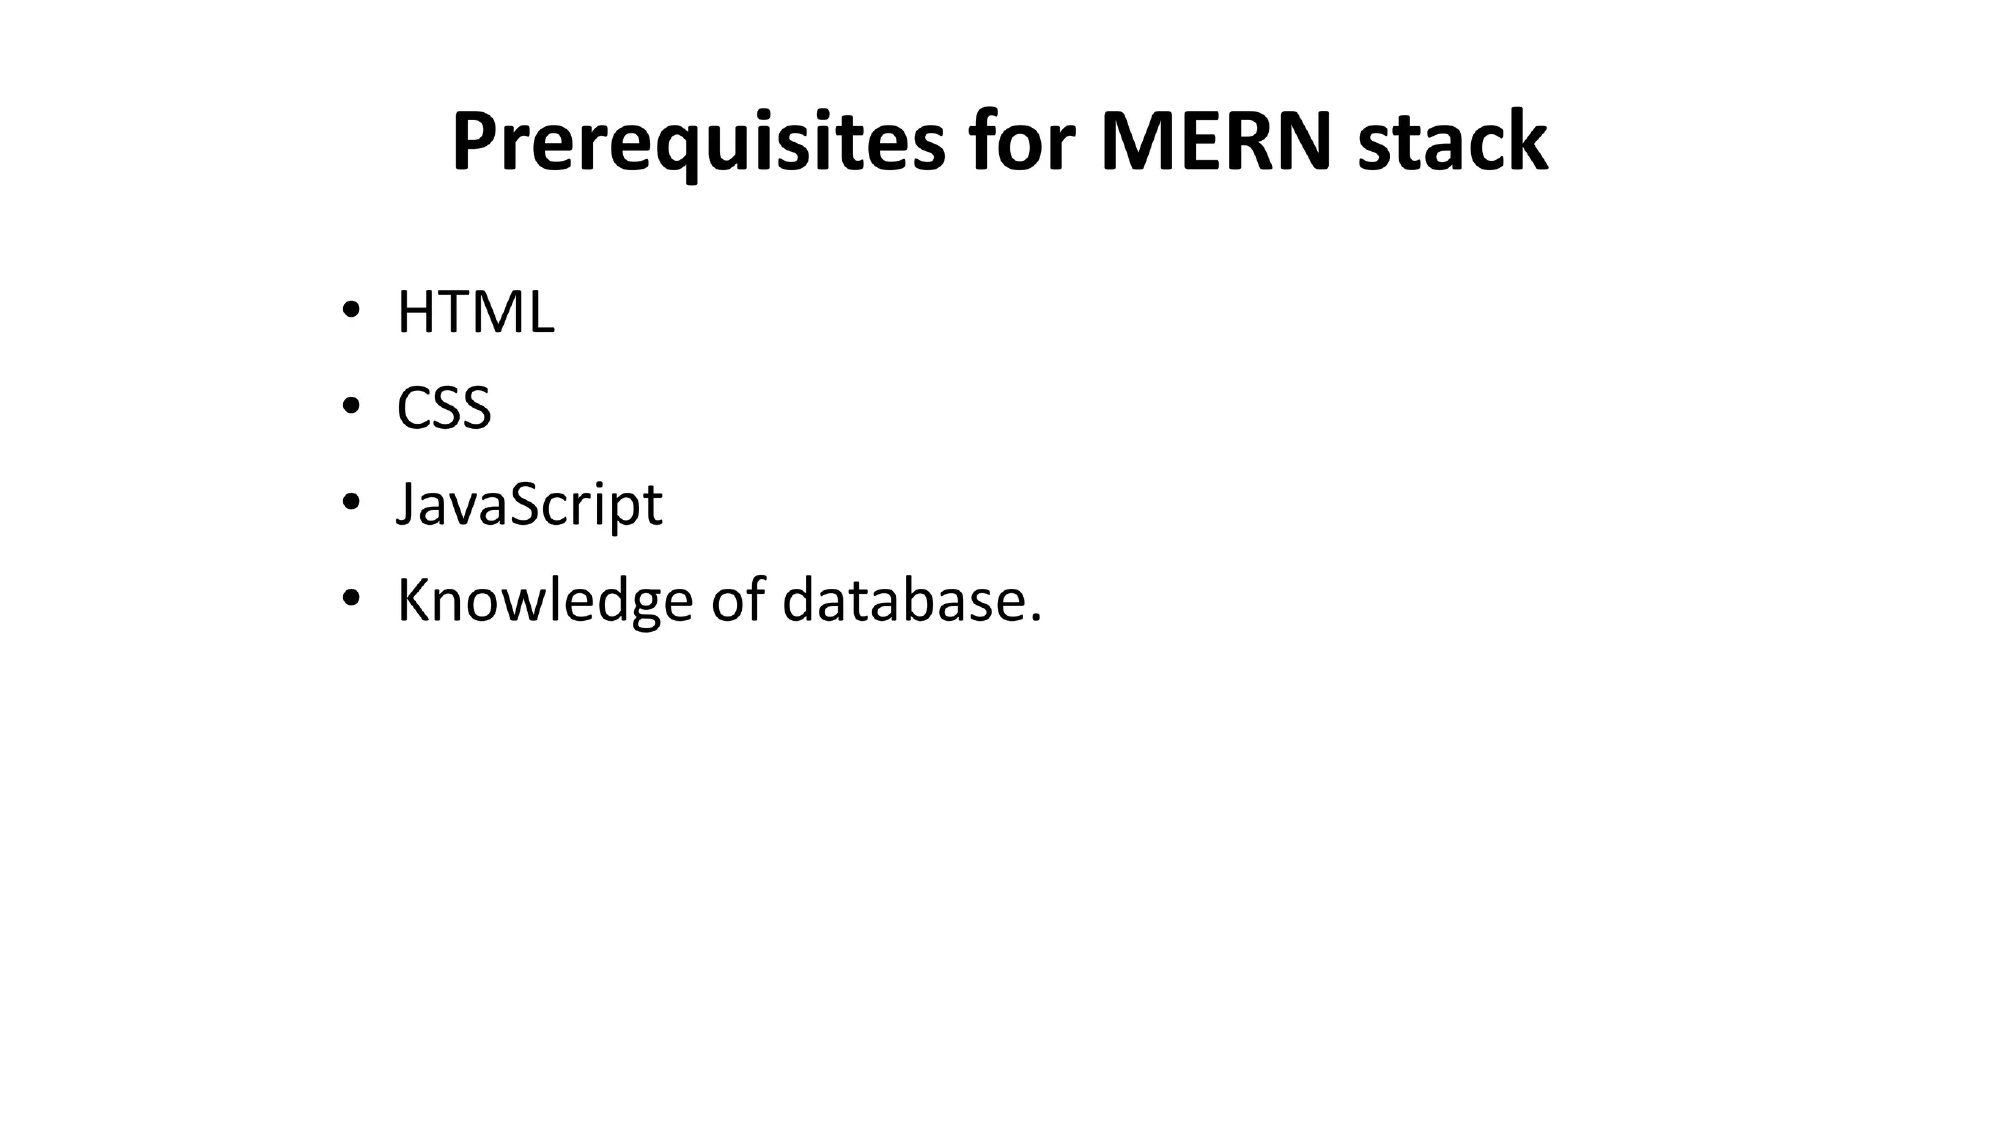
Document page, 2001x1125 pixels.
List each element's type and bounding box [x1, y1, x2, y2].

picture [249, 0, 1750, 1125]
